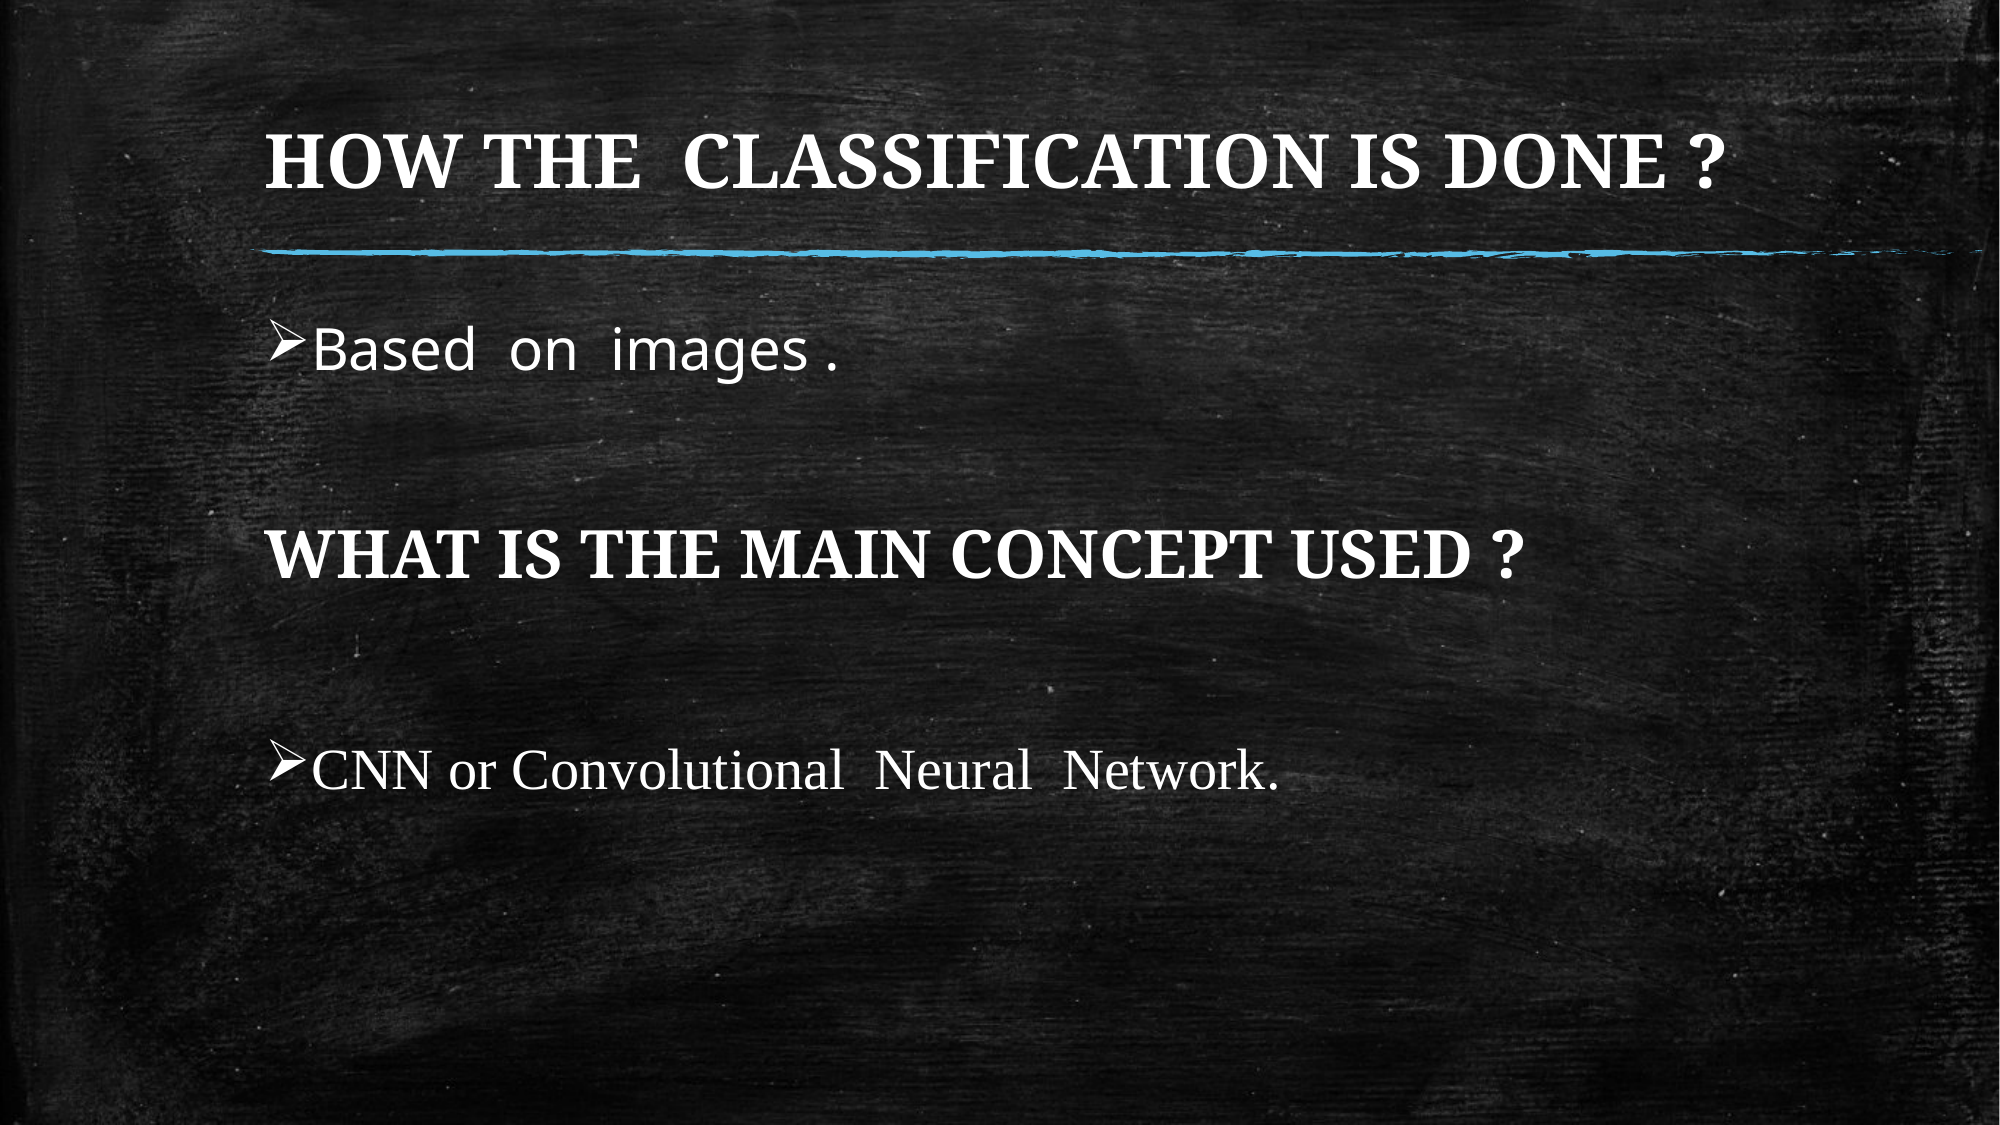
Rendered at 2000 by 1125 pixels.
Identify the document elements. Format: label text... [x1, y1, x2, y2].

title HOW THE CLASSIFICATION IS DONE ? [249, 45, 1750, 213]
list Based on images . WHAT IS THE MAIN CONCEPT USED ? CNN or Convolutional Neural Network. [249, 312, 1750, 1013]
